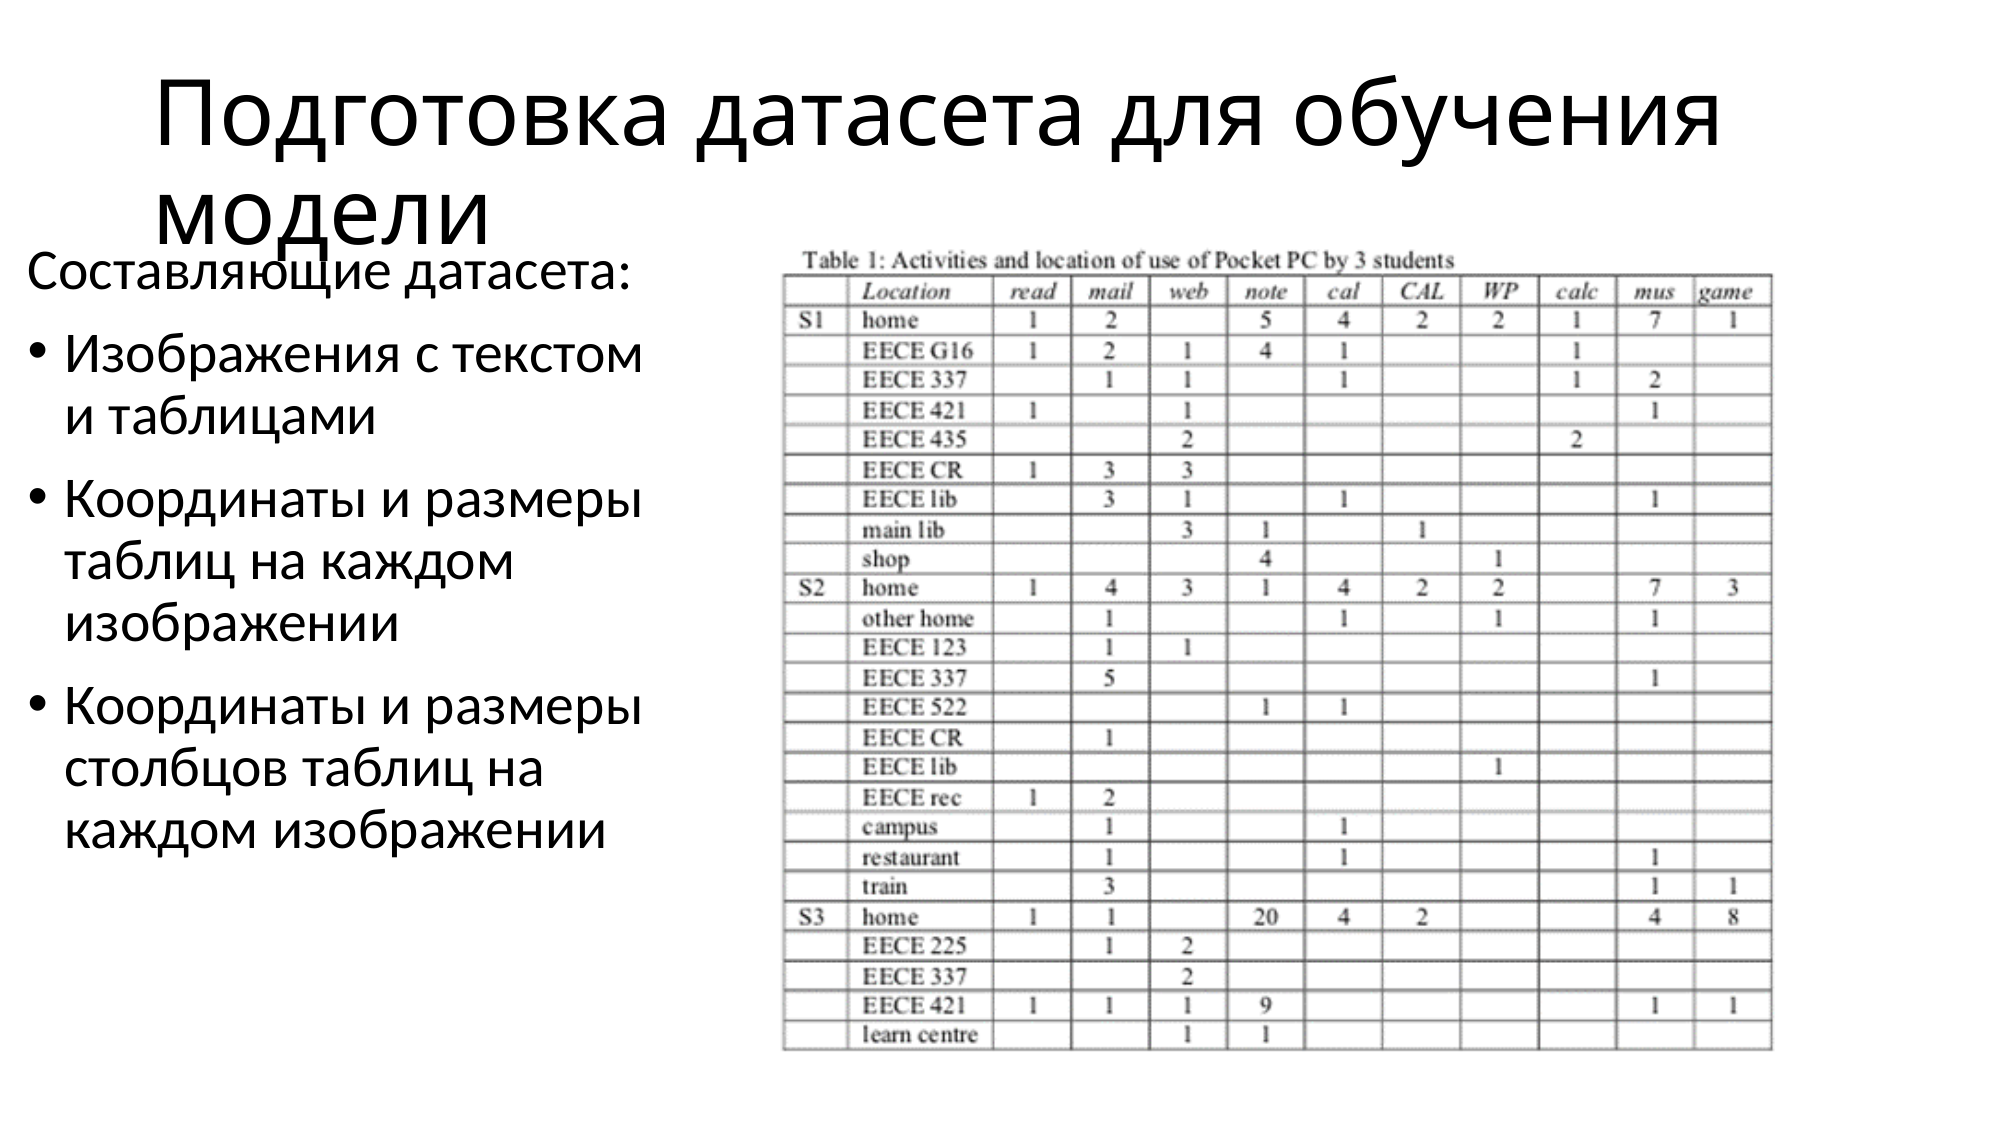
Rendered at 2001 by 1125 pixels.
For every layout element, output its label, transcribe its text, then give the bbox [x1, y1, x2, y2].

title Подготовка датасета для обучения модели [137, 56, 1863, 275]
list Составляющие датасета: Изображения с текстом и таблицами Координаты и размеры таблиц на каждом изображении Координаты и размеры столбцов таблиц на каждом изображении [12, 232, 698, 874]
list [698, 232, 1843, 1125]
